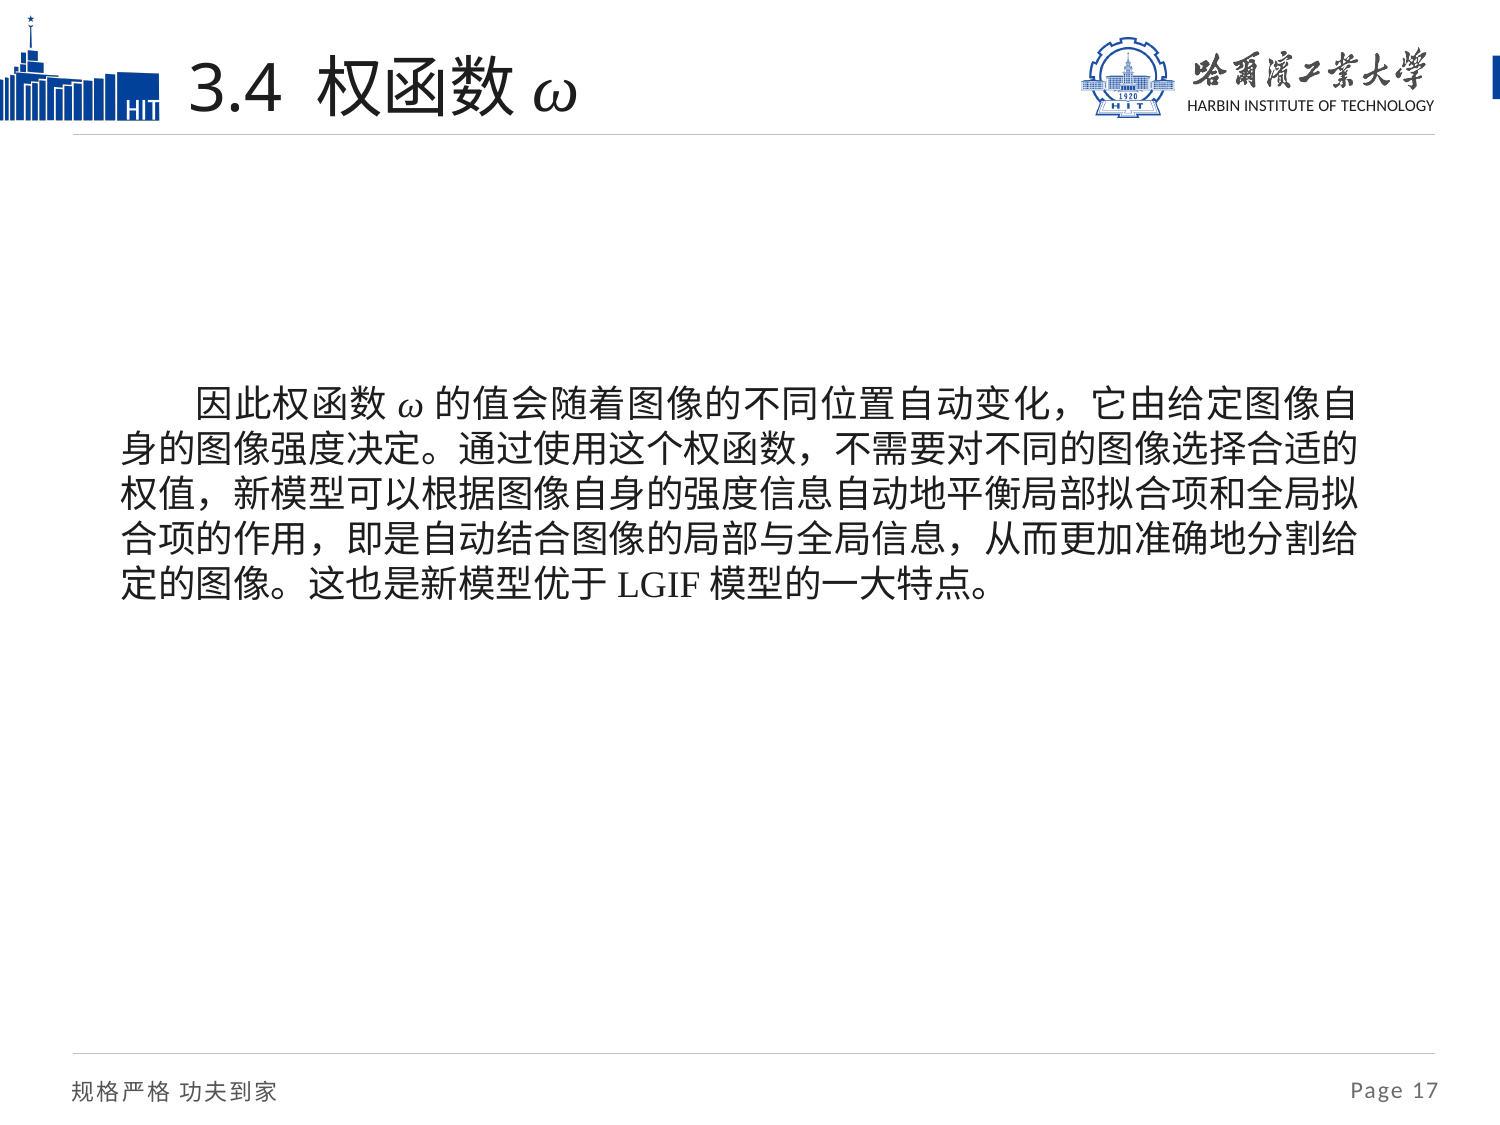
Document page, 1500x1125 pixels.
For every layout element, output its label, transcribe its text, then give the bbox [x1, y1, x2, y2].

text_box 因此权函数ω的值会随着图像的不同位置自动变化，它由给定图像自身的图像强度决定。通过使用这个权函数，不需要对不同的图像选择合适的权值，新模型可以根据图像自身的强度信息自动地平衡局部拟合项和全局拟合项的作用，即是自动结合图像的局部与全局信息，从而更加准确地分割给定的图像。这也是新模型优于LGIF模型的一大特点。 [105, 372, 1375, 613]
picture [1081, 37, 1175, 118]
title 3.7 本章小结 [1175, 42, 1452, 96]
picture [0, 15, 179, 143]
title 3.4 权函数ω [173, 46, 1106, 112]
